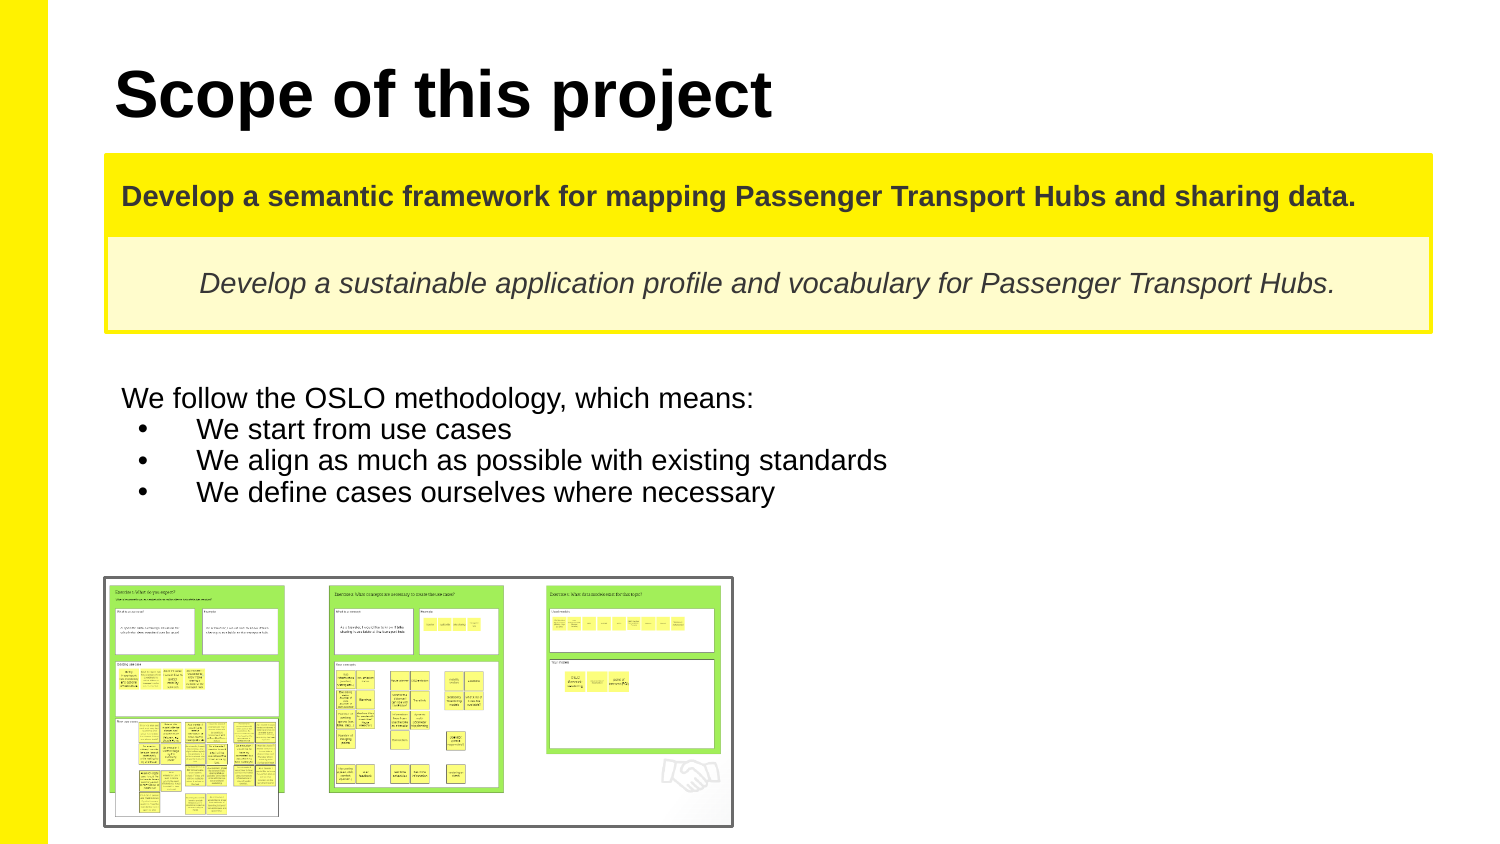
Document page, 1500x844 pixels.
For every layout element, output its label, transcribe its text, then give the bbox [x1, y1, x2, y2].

list We follow the OSLO methodology, which means: We start from use cases We align as much as possible with existing standards We define cases ourselves where necessary [106, 367, 1425, 770]
text_box Develop a sustainable application profile and vocabulary for Passenger Transport Hubs. [106, 257, 1431, 308]
text_box [106, 308, 1431, 332]
picture [106, 578, 731, 826]
text_box Scope of this project [103, 44, 1397, 154]
text_box Develop a semantic framework for mapping Passenger Transport Hubs and sharing data. [106, 155, 1431, 236]
text_box [106, 236, 1431, 257]
